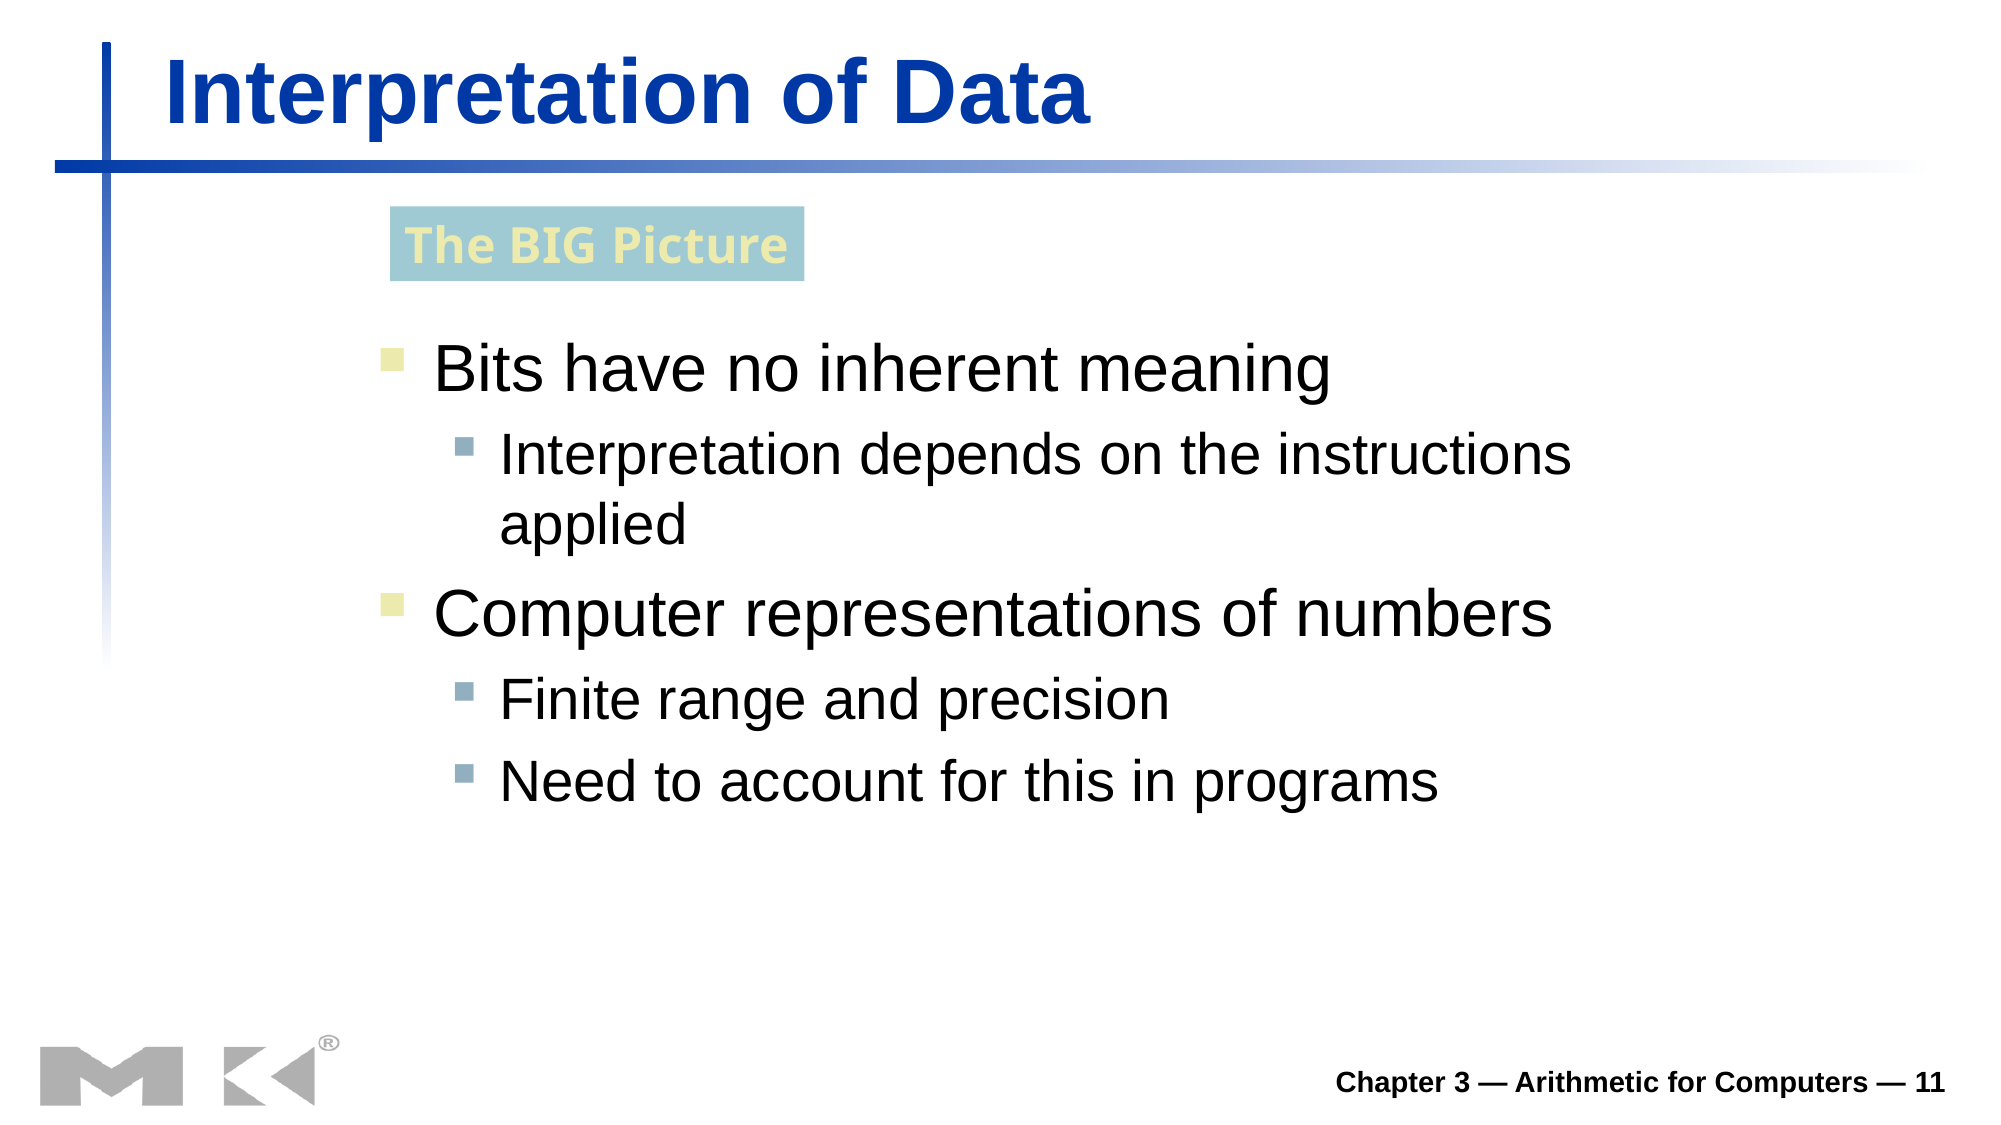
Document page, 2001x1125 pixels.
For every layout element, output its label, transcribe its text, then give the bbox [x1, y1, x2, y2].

picture [39, 1034, 340, 1106]
title Interpretation of Data [149, 23, 1957, 149]
list Bits have no inherent meaning Interpretation depends on the instructions applied Computer representations of numbers Finite range and precision Need to account for this in programs [362, 317, 1719, 1024]
footer Chapter 3 — Arithmetic for Computers — 11 [370, 1046, 1961, 1106]
text_box The BIG Picture [390, 206, 805, 282]
